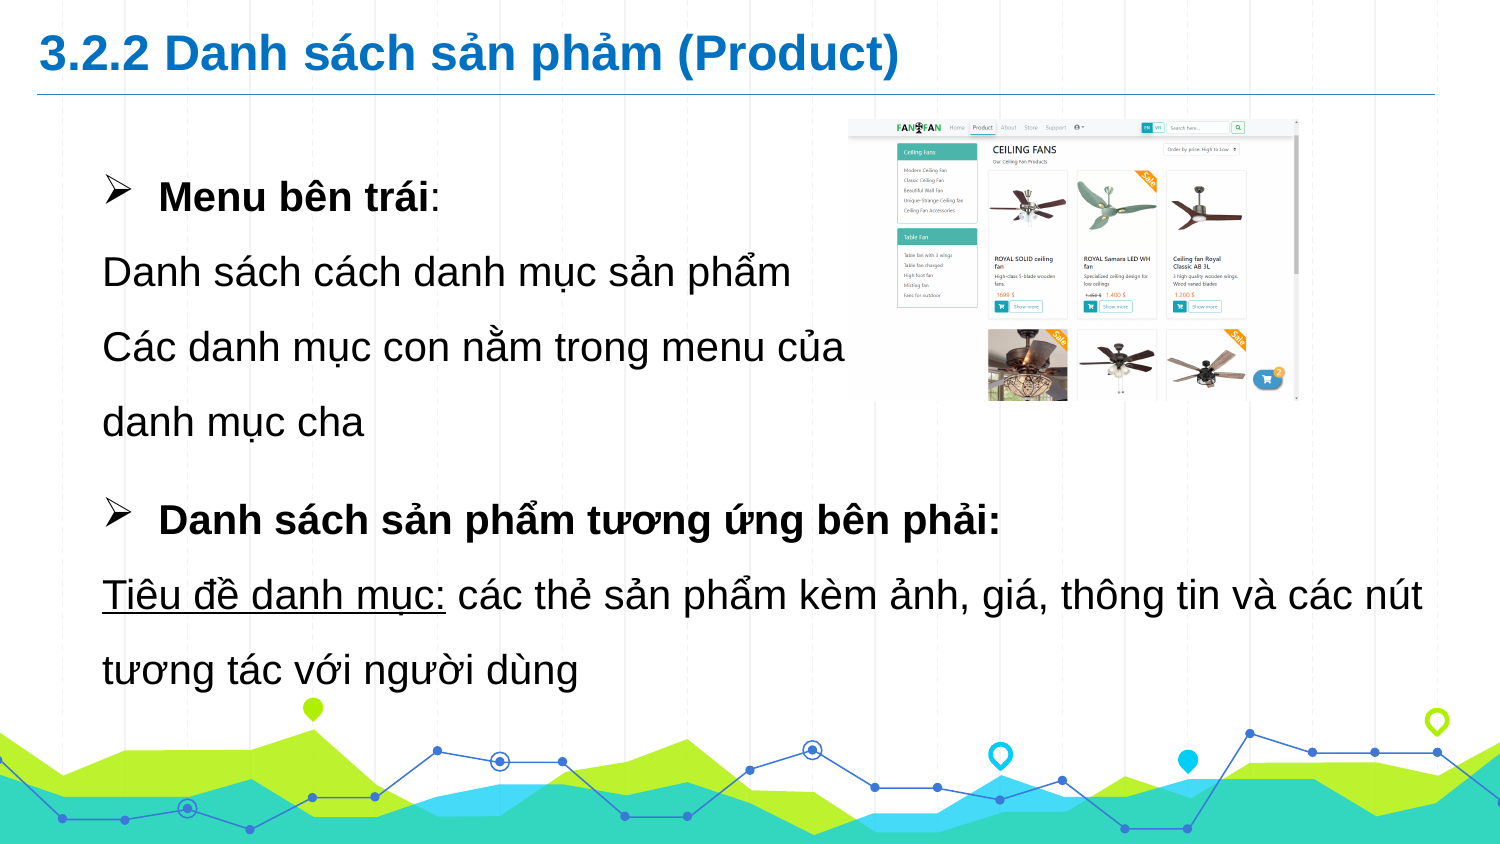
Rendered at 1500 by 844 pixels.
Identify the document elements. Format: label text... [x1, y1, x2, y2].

text_box 3.2.2 Danh sách sản phảm (Product) [24, 13, 1380, 88]
text_box Danh sách sản phẩm tương ứng bên phải: Tiêu đề danh mục: các thẻ sản phẩm kèm ảnh, giá, thông tin và các nút tương tác với người dùng [87, 460, 1457, 775]
text_box Menu bên trái: Danh sách cách danh mục sản phẩm Các danh mục con nằm trong menu của danh mục cha [87, 137, 869, 452]
picture [848, 119, 1299, 401]
